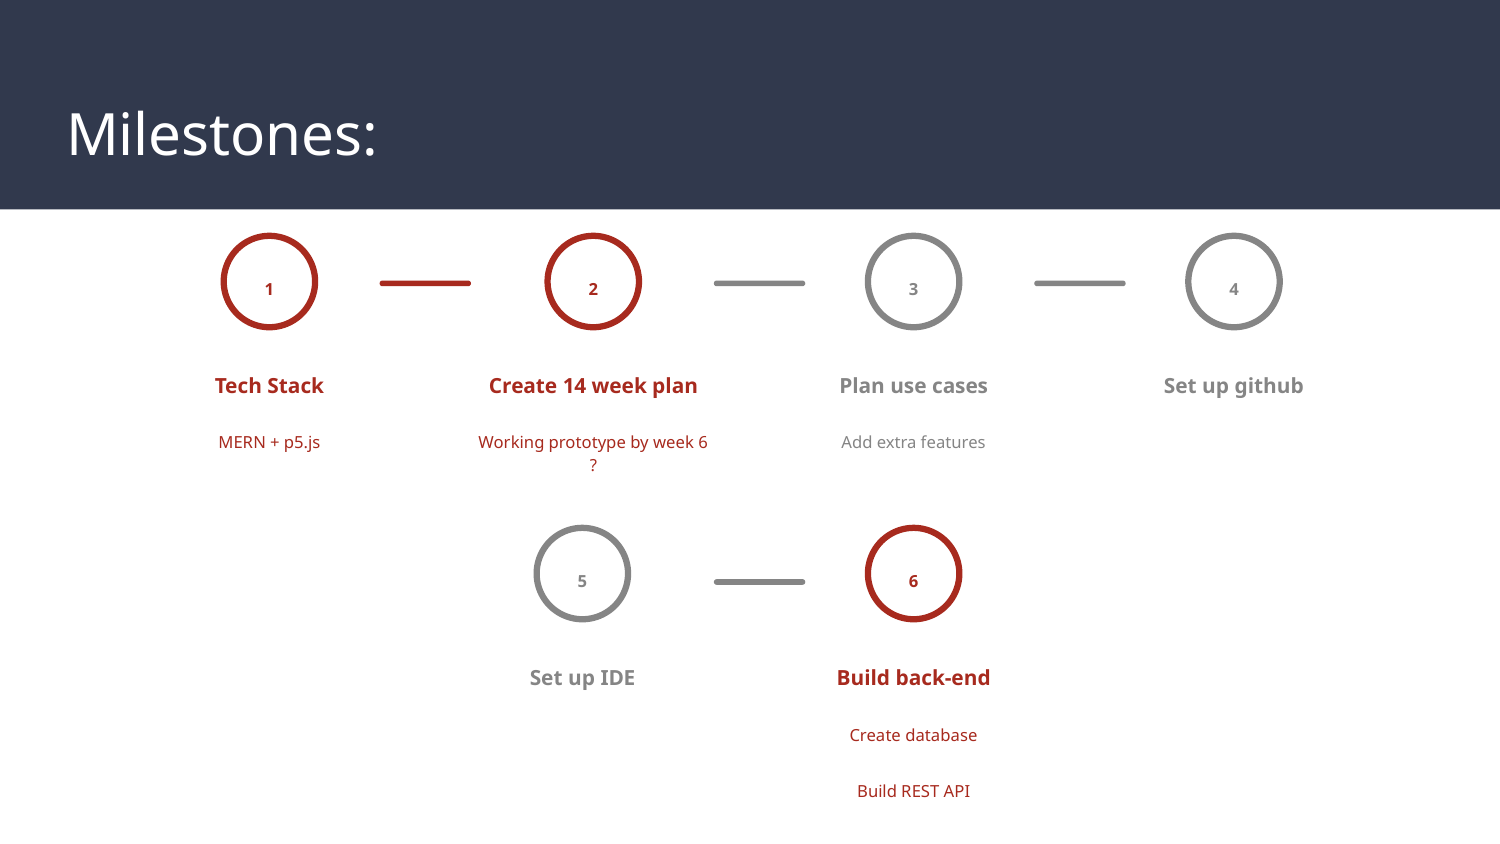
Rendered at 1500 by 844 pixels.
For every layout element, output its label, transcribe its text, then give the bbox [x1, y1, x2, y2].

text_box [719, 579, 776, 585]
title Milestones: [51, 82, 1449, 185]
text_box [461, 235, 726, 529]
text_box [781, 527, 1046, 821]
text_box [408, 280, 456, 287]
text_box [781, 235, 1046, 527]
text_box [134, 235, 405, 529]
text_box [1102, 235, 1366, 529]
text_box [450, 527, 715, 821]
text_box [1050, 280, 1097, 287]
text_box [730, 280, 776, 287]
